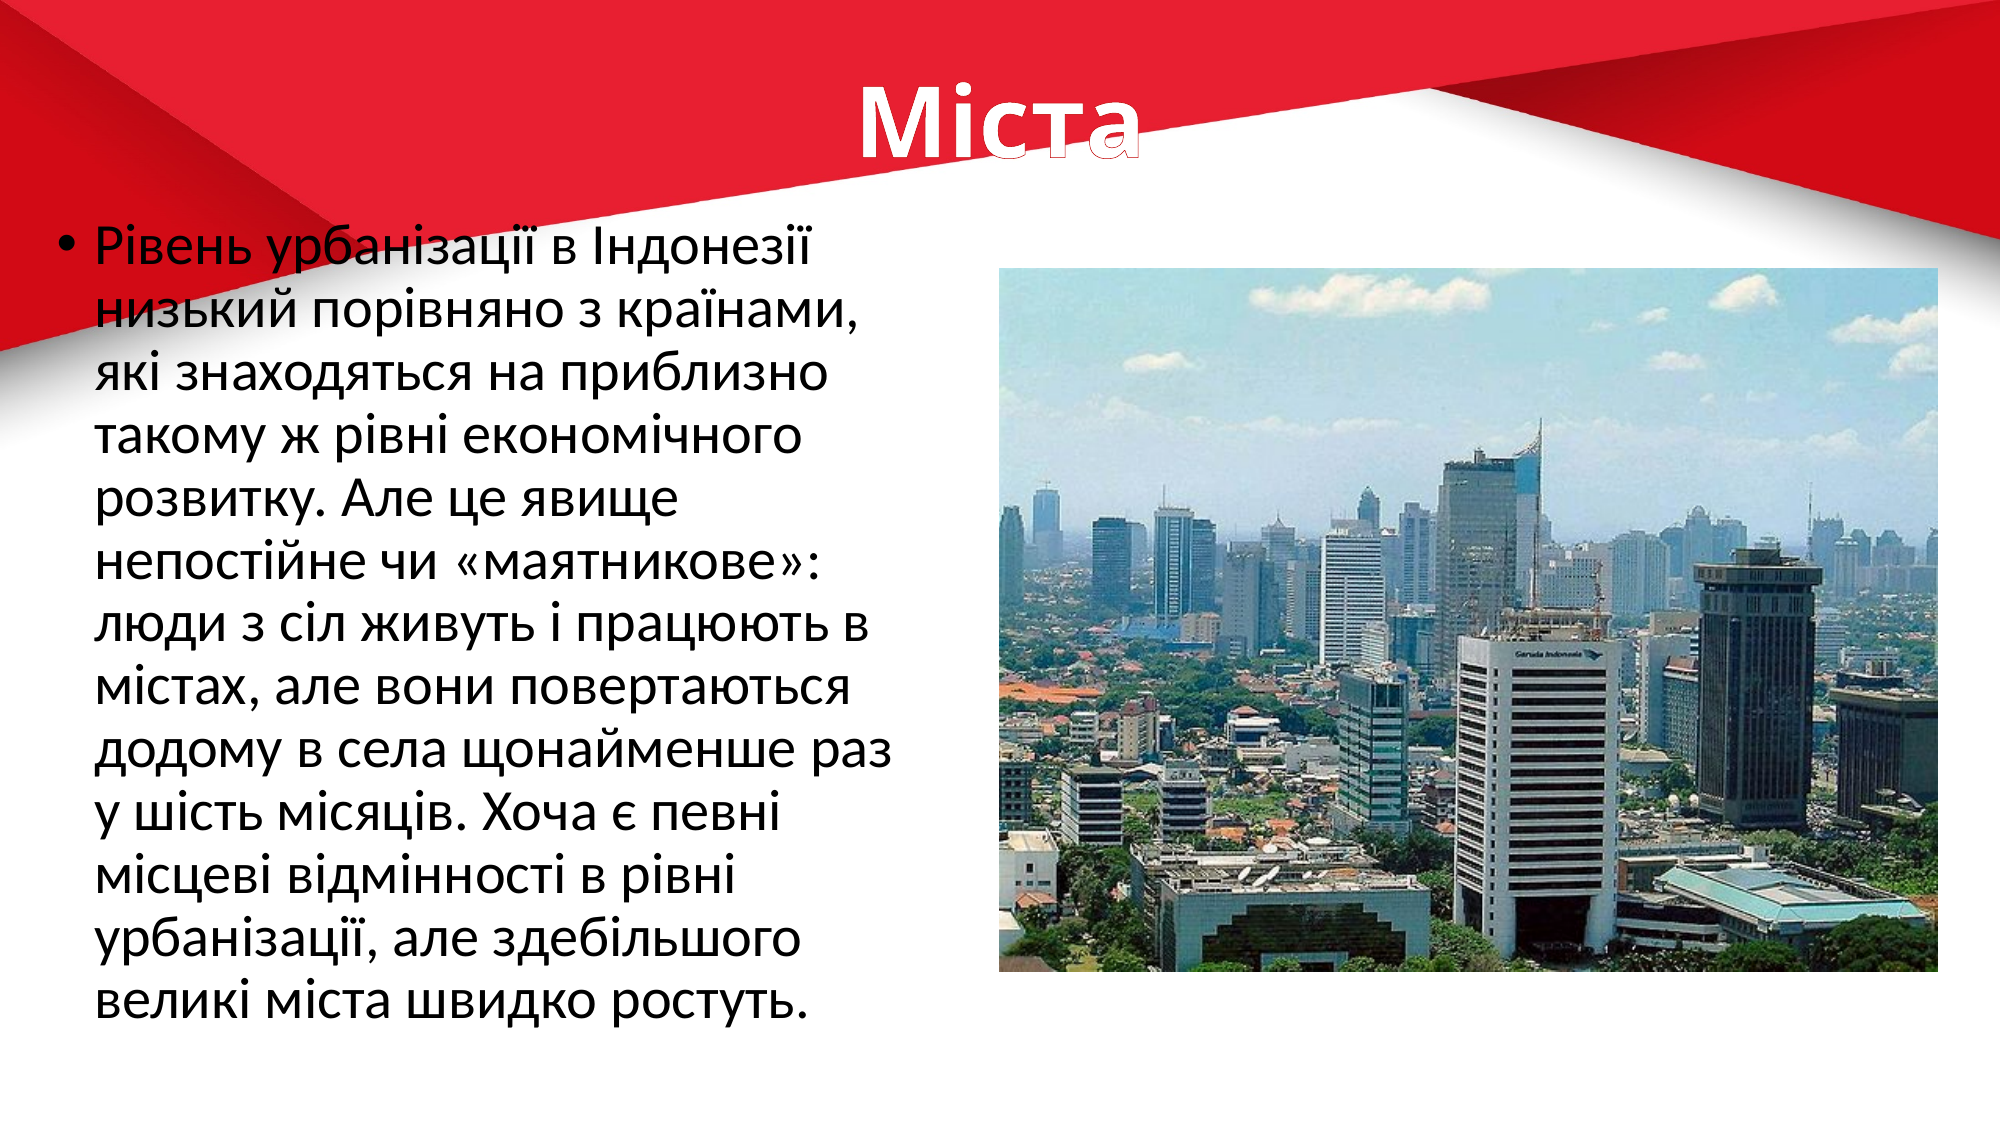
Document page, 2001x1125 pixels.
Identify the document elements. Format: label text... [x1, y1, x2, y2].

title Міста [137, 16, 1863, 234]
list Рівень урбанізації в Індонезії низький порівняно з країнами, які знаходяться на приблизно такому ж рівні економічного розвитку. Але це явище непостійне чи «маятникове»: люди з сіл живуть і працюють в містах, але вони повертаються додому в села щонайменше раз у шість місяців. Хоча є певні місцеві відмінності в рівні урбанізації, але здебільшого великі міста швидко ростуть. [41, 207, 923, 1103]
picture [0, 0, 2000, 1125]
